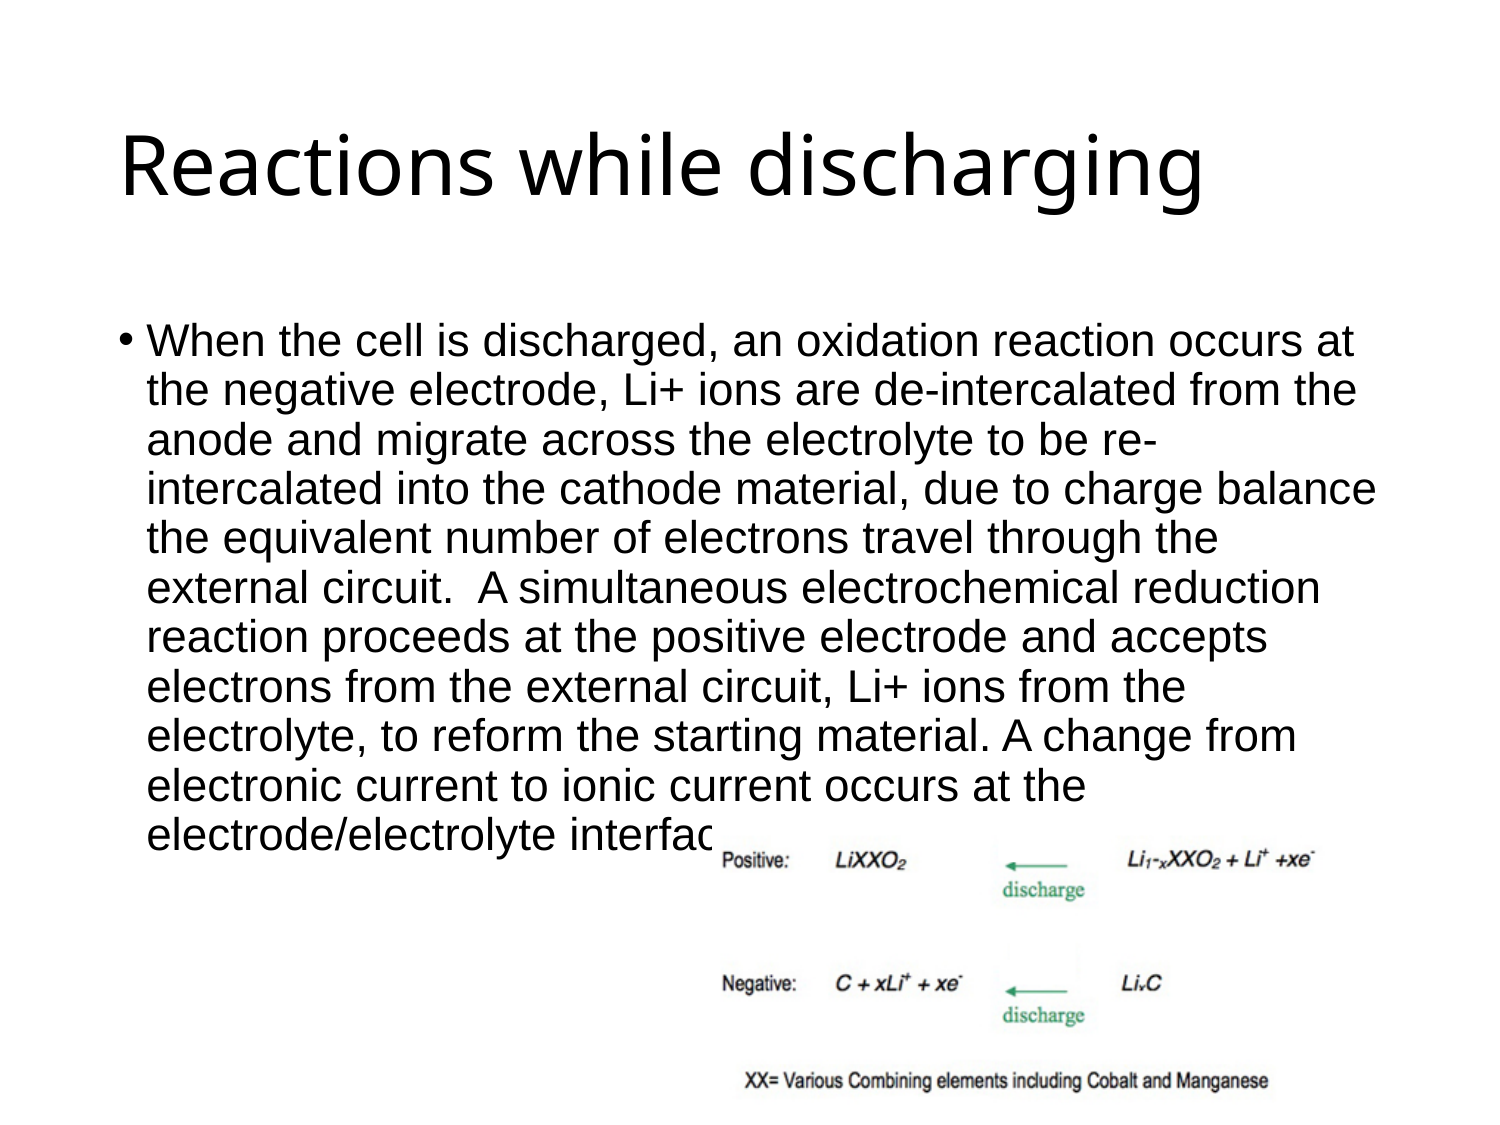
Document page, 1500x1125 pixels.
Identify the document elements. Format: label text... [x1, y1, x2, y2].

list When the cell is discharged, an oxidation reaction occurs at the negative electrode, Li+ ions are de-intercalated from the anode and migrate across the electrolyte to be re-intercalated into the cathode material, due to charge balance the equivalent number of electrons travel through the external circuit. A simultaneous electrochemical reduction reaction proceeds at the positive electrode and accepts electrons from the external circuit, Li+ ions from the electrolyte, to reform the starting material. A change from electronic current to ionic current occurs at the electrode/electrolyte interface. [103, 309, 1397, 1023]
picture [712, 802, 1330, 1123]
title Reactions while discharging [103, 59, 1397, 278]
